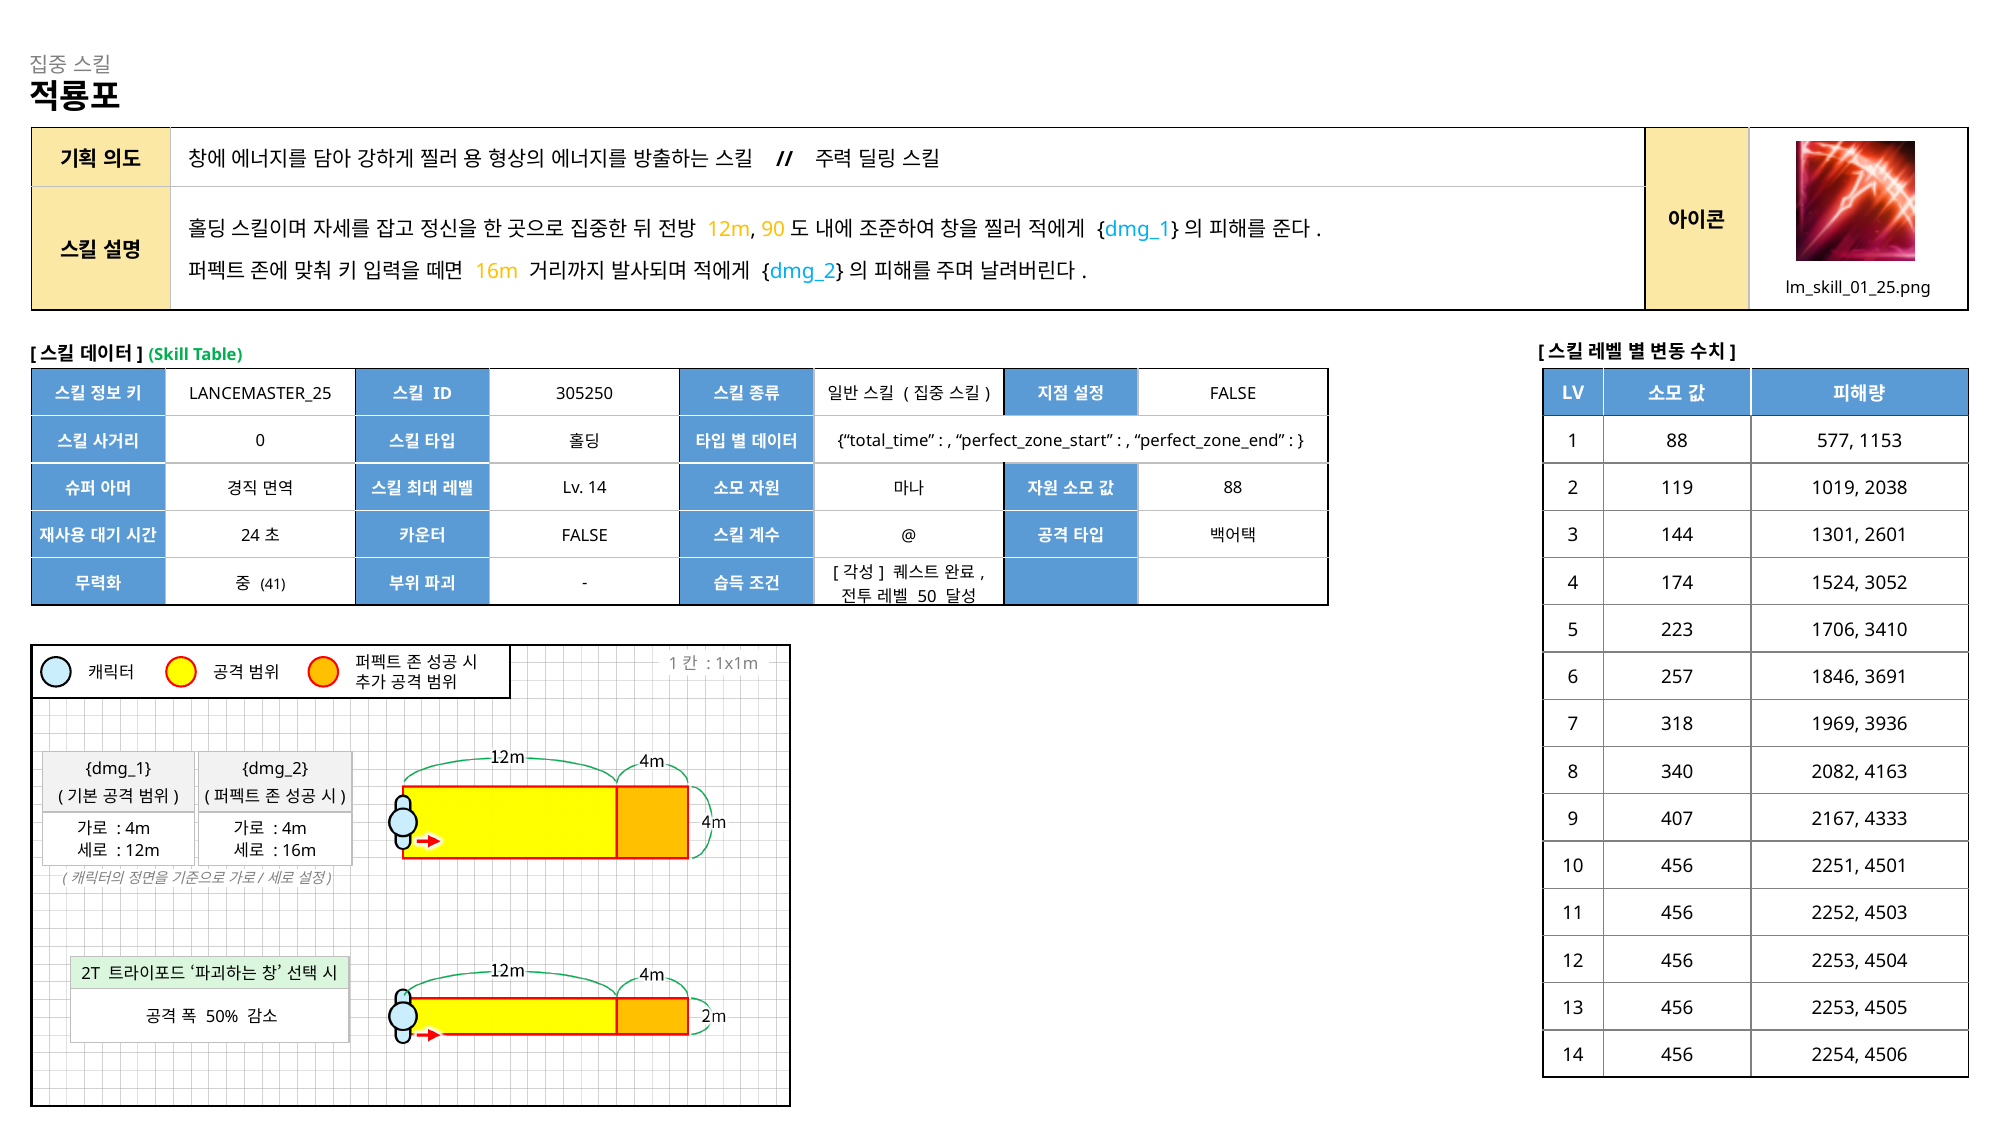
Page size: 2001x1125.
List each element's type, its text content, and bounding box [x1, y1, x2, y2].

table_cell @ [815, 511, 1003, 557]
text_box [30, 644, 511, 699]
table_cell 백어택 [1139, 511, 1327, 557]
table_cell 2252, 4503 [1752, 889, 1968, 935]
table_cell 스킬 최대 레벨 [356, 464, 489, 510]
table_cell 1706, 3410 [1752, 605, 1968, 651]
table_header 기획 의도 [32, 133, 170, 186]
table_header 지점 설정 [1005, 369, 1137, 415]
table_header 피해량 [1752, 369, 1968, 415]
table_cell 223 [1604, 605, 1750, 651]
table_cell 습득 조건 [680, 558, 813, 604]
table_cell 스킬 타입 [356, 416, 489, 462]
table_cell 2253, 4505 [1752, 983, 1968, 1029]
table_cell 경직 면역 [166, 464, 355, 510]
table_cell 공격 타입 [1005, 511, 1137, 557]
table_cell 24초 [166, 511, 355, 557]
table_cell 자원 소모 값 [1005, 464, 1137, 510]
table_header 창에 에너지를 담아 강하게 찔러 용 형상의 에너지를 방출하는 스킬 // 주력 딜링 스킬 [171, 128, 1644, 186]
table_header 일반 스킬 (집중 스킬) [815, 369, 1003, 415]
table_cell 456 [1604, 889, 1750, 935]
table_cell 1 [1544, 416, 1603, 462]
table_header 스킬 종류 [680, 369, 813, 415]
table_cell 6 [1544, 653, 1603, 699]
table_cell 119 [1604, 464, 1750, 510]
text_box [41, 751, 353, 888]
table_cell 스킬 계수 [680, 511, 813, 557]
table_cell 0 [166, 416, 355, 462]
table_cell 슈퍼 아머 [32, 464, 165, 510]
table_cell 456 [1604, 842, 1750, 888]
table_cell 마나 [815, 464, 1003, 510]
table_cell 9 [1544, 794, 1603, 840]
picture [30, 644, 791, 1107]
table_cell 88 [1604, 416, 1750, 462]
table_header FALSE [1139, 369, 1327, 415]
table_cell 카운터 [356, 511, 489, 557]
table_cell 3 [1544, 511, 1603, 557]
table_cell 456 [1604, 1031, 1750, 1076]
picture [1795, 141, 1916, 261]
table_cell FALSE [490, 511, 679, 557]
table_cell 홀딩 [490, 416, 679, 462]
table_header lm_skill_01_25.png [1750, 128, 1967, 309]
table_cell 88 [1139, 464, 1327, 510]
table_cell 174 [1604, 558, 1750, 604]
table_cell 2167, 4333 [1752, 794, 1968, 840]
table_cell 5 [1544, 605, 1603, 651]
table_cell 11 [1544, 889, 1603, 935]
table_cell 부위 파괴 [356, 558, 489, 604]
table_cell 1969, 3936 [1752, 700, 1968, 746]
table_cell [1139, 558, 1327, 604]
table_cell 10 [1544, 842, 1603, 888]
table_cell 7 [1544, 700, 1603, 746]
table_header 아이콘 [1646, 128, 1748, 309]
table_cell 중 (41) [166, 558, 355, 604]
table_cell 577, 1153 [1752, 416, 1968, 462]
table_cell 2251, 4501 [1752, 842, 1968, 888]
table_cell 스킬 설명 [32, 187, 170, 309]
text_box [70, 955, 350, 1043]
table_cell Lv. 14 [490, 464, 679, 510]
table_cell 14 [1544, 1031, 1603, 1076]
table_cell 무력화 [32, 558, 165, 604]
table_cell 타입 별 데이터 [680, 416, 813, 462]
table_cell {“total_time” : , “perfect_zone_start” : , “perfect_zone_end” : } [815, 416, 1327, 462]
table_cell 2082, 4163 [1752, 747, 1968, 793]
table_cell 소모 자원 [680, 464, 813, 510]
table_cell 456 [1604, 983, 1750, 1029]
table_cell 13 [1544, 983, 1603, 1029]
table_cell - [490, 558, 679, 604]
table_cell [각성] 퀘스트 완료, 전투 레벨 50 달성 [815, 558, 1003, 604]
table_cell 407 [1604, 794, 1750, 840]
table_header 스킬 정보 키 [32, 369, 165, 415]
table_cell 257 [1604, 653, 1750, 699]
table_header 스킬 ID [356, 369, 489, 415]
table_cell 144 [1604, 511, 1750, 557]
table_cell 12 [1544, 936, 1603, 982]
table_cell 8 [1544, 747, 1603, 793]
table_header 소모 값 [1604, 369, 1750, 415]
table_header 305250 [490, 369, 679, 415]
table_cell [1005, 558, 1137, 604]
table_cell 2 [1544, 464, 1603, 510]
table_cell 2253, 4504 [1752, 936, 1968, 982]
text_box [0, 0, 706, 133]
table_cell 스킬 사거리 [32, 416, 165, 462]
table_cell 1301, 2601 [1752, 511, 1968, 557]
table_header LV [1544, 369, 1603, 415]
table_cell 홀딩 스킬이며 자세를 잡고 정신을 한 곳으로 집중한 뒤 전방 12m, 90도 내에 조준하여 창을 찔러 적에게 {dmg_1}의 피해를 준다. 퍼펙트 존에 맞춰 키 입력을 떼면 16m 거리까지 발사되며 적에게 {dmg_2}의 피해를 주며 날려버린다. [171, 187, 1644, 309]
table_cell 318 [1604, 700, 1750, 746]
table_cell 재사용 대기 시간 [32, 511, 165, 557]
table_cell 1846, 3691 [1752, 653, 1968, 699]
table_header LANCEMASTER_25 [166, 369, 355, 415]
table_cell 340 [1604, 747, 1750, 793]
table_cell 4 [1544, 558, 1603, 604]
text_box [스킬 데이터] (Skill Table) [30, 339, 243, 365]
table_cell 456 [1604, 936, 1750, 982]
table_cell 1019, 2038 [1752, 464, 1968, 510]
text_box [스킬 레벨 별 변동 수치] [1538, 339, 1736, 363]
table_cell 2254, 4506 [1752, 1031, 1968, 1076]
table_cell 1524, 3052 [1752, 558, 1968, 604]
